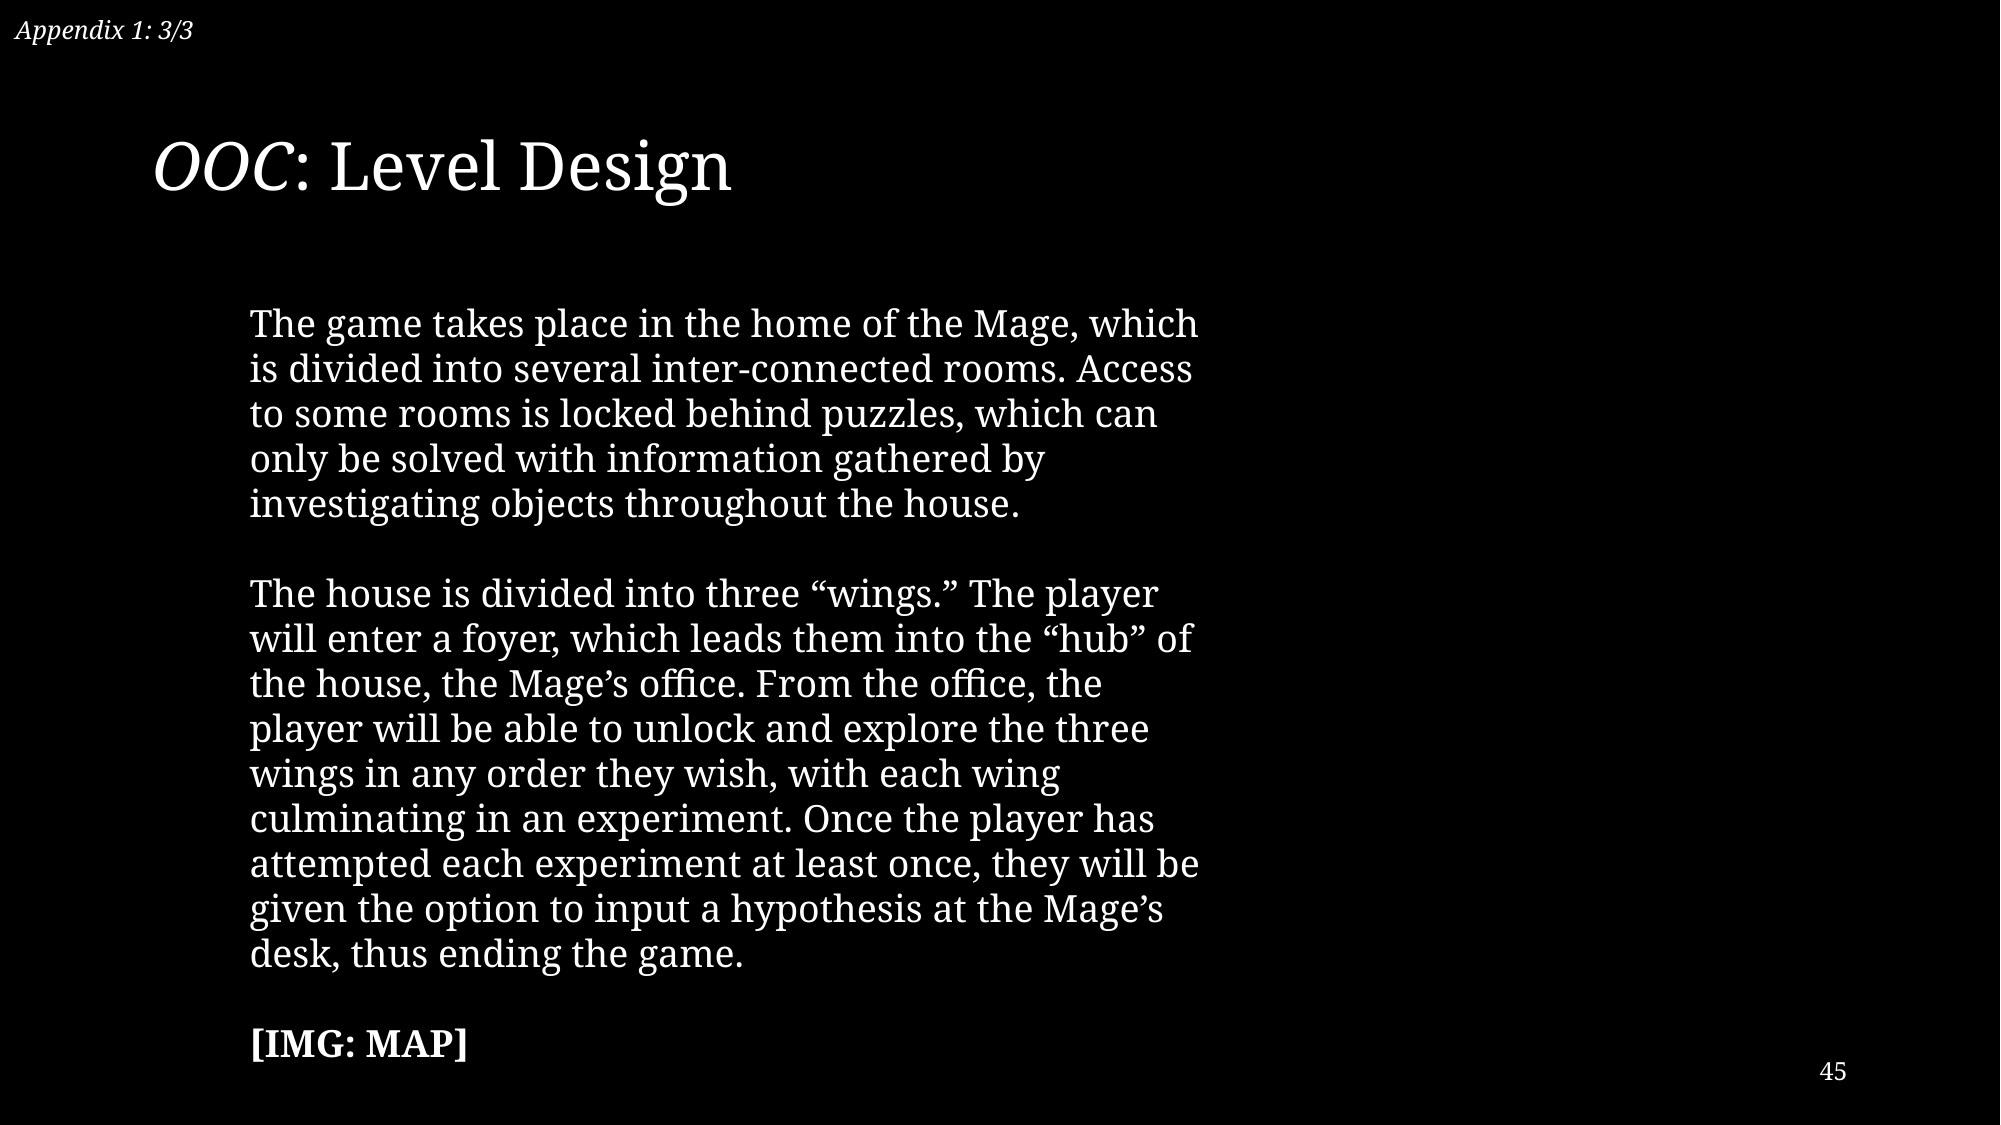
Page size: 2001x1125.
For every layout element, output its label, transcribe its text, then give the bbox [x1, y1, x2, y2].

slide_number 45 [1412, 1042, 1863, 1103]
text_box The game takes place in the home of the Mage, which is divided into several inter-connected rooms. Access to some rooms is locked behind puzzles, which can only be solved with information gathered by investigating objects throughout the house. The house is divided into three “wings.” The player will enter a foyer, which leads them into the “hub” of the house, the Mage’s office. From the office, the player will be able to unlock and explore the three wings in any order they wish, with each wing culminating in an experiment. Once the player has attempted each experiment at least once, they will be given the option to input a hypothesis at the Mage’s desk, thus ending the game. [IMG: MAP] [234, 292, 1235, 1072]
slide_number Appendix 1: 3/3 [0, 0, 450, 60]
title OOC: Level Design [137, 59, 1863, 278]
